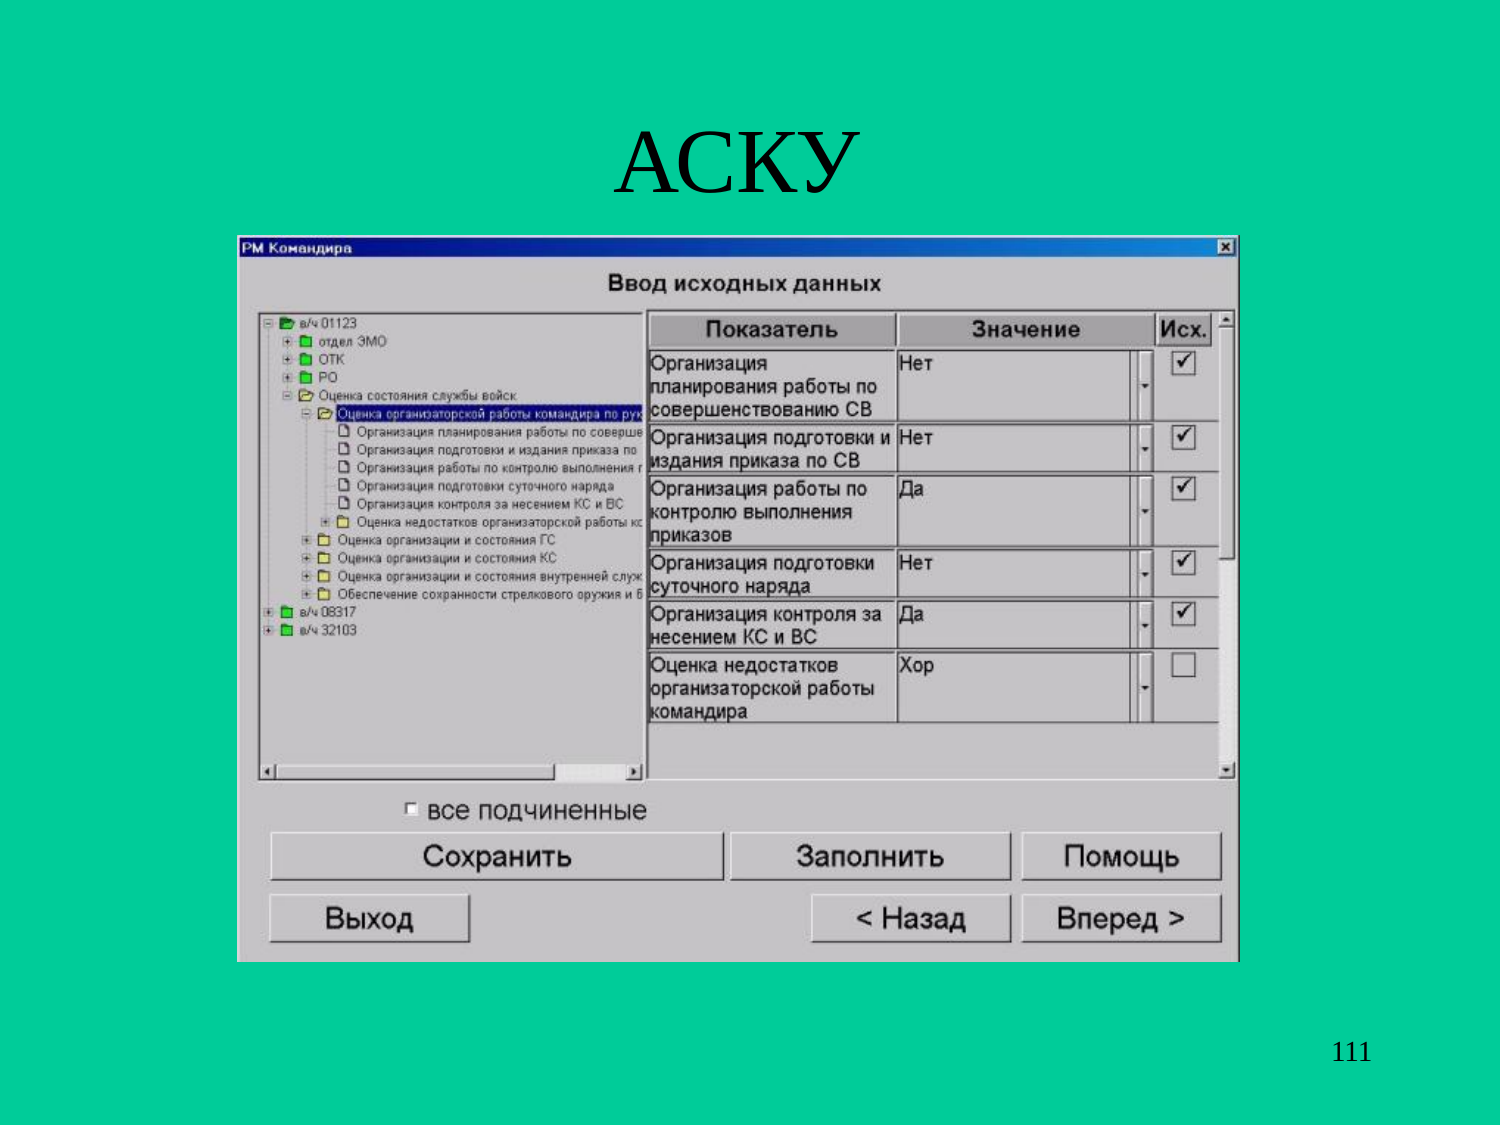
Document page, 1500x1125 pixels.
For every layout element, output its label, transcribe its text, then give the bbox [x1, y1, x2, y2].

slide_number 111 [1074, 1025, 1388, 1100]
title АСКУ [99, 62, 1375, 250]
picture [237, 235, 1240, 962]
